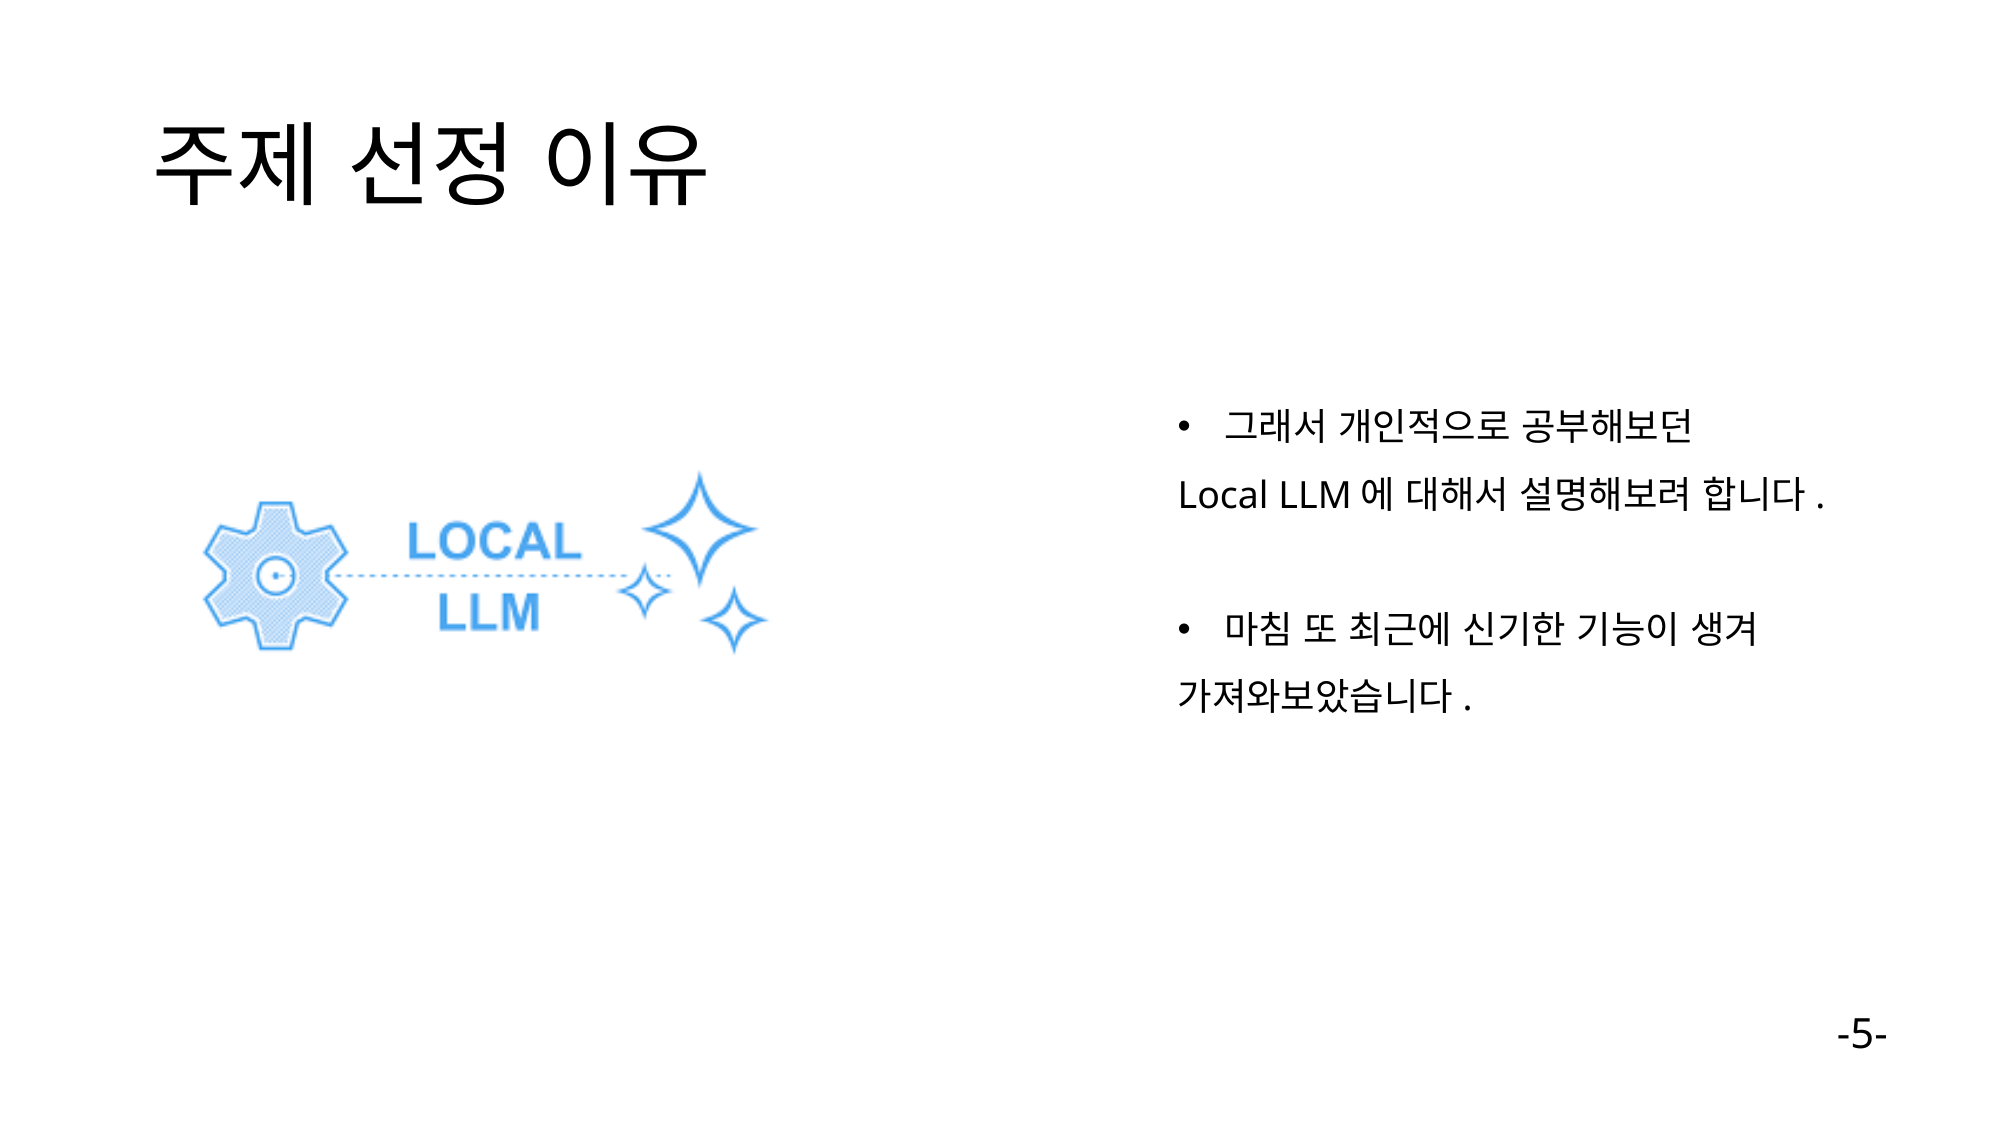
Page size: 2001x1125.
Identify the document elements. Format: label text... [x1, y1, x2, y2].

title 주제 선정 이유 [137, 59, 1863, 278]
text_box -5- [1822, 999, 1903, 1065]
picture [123, 372, 852, 754]
text_box 그래서 개인적으로 공부해보던 Local LLM에 대해서 설명해보려 합니다. 마침 또 최근에 신기한 기능이 생겨 가져와보았습니다. [1162, 373, 1841, 726]
